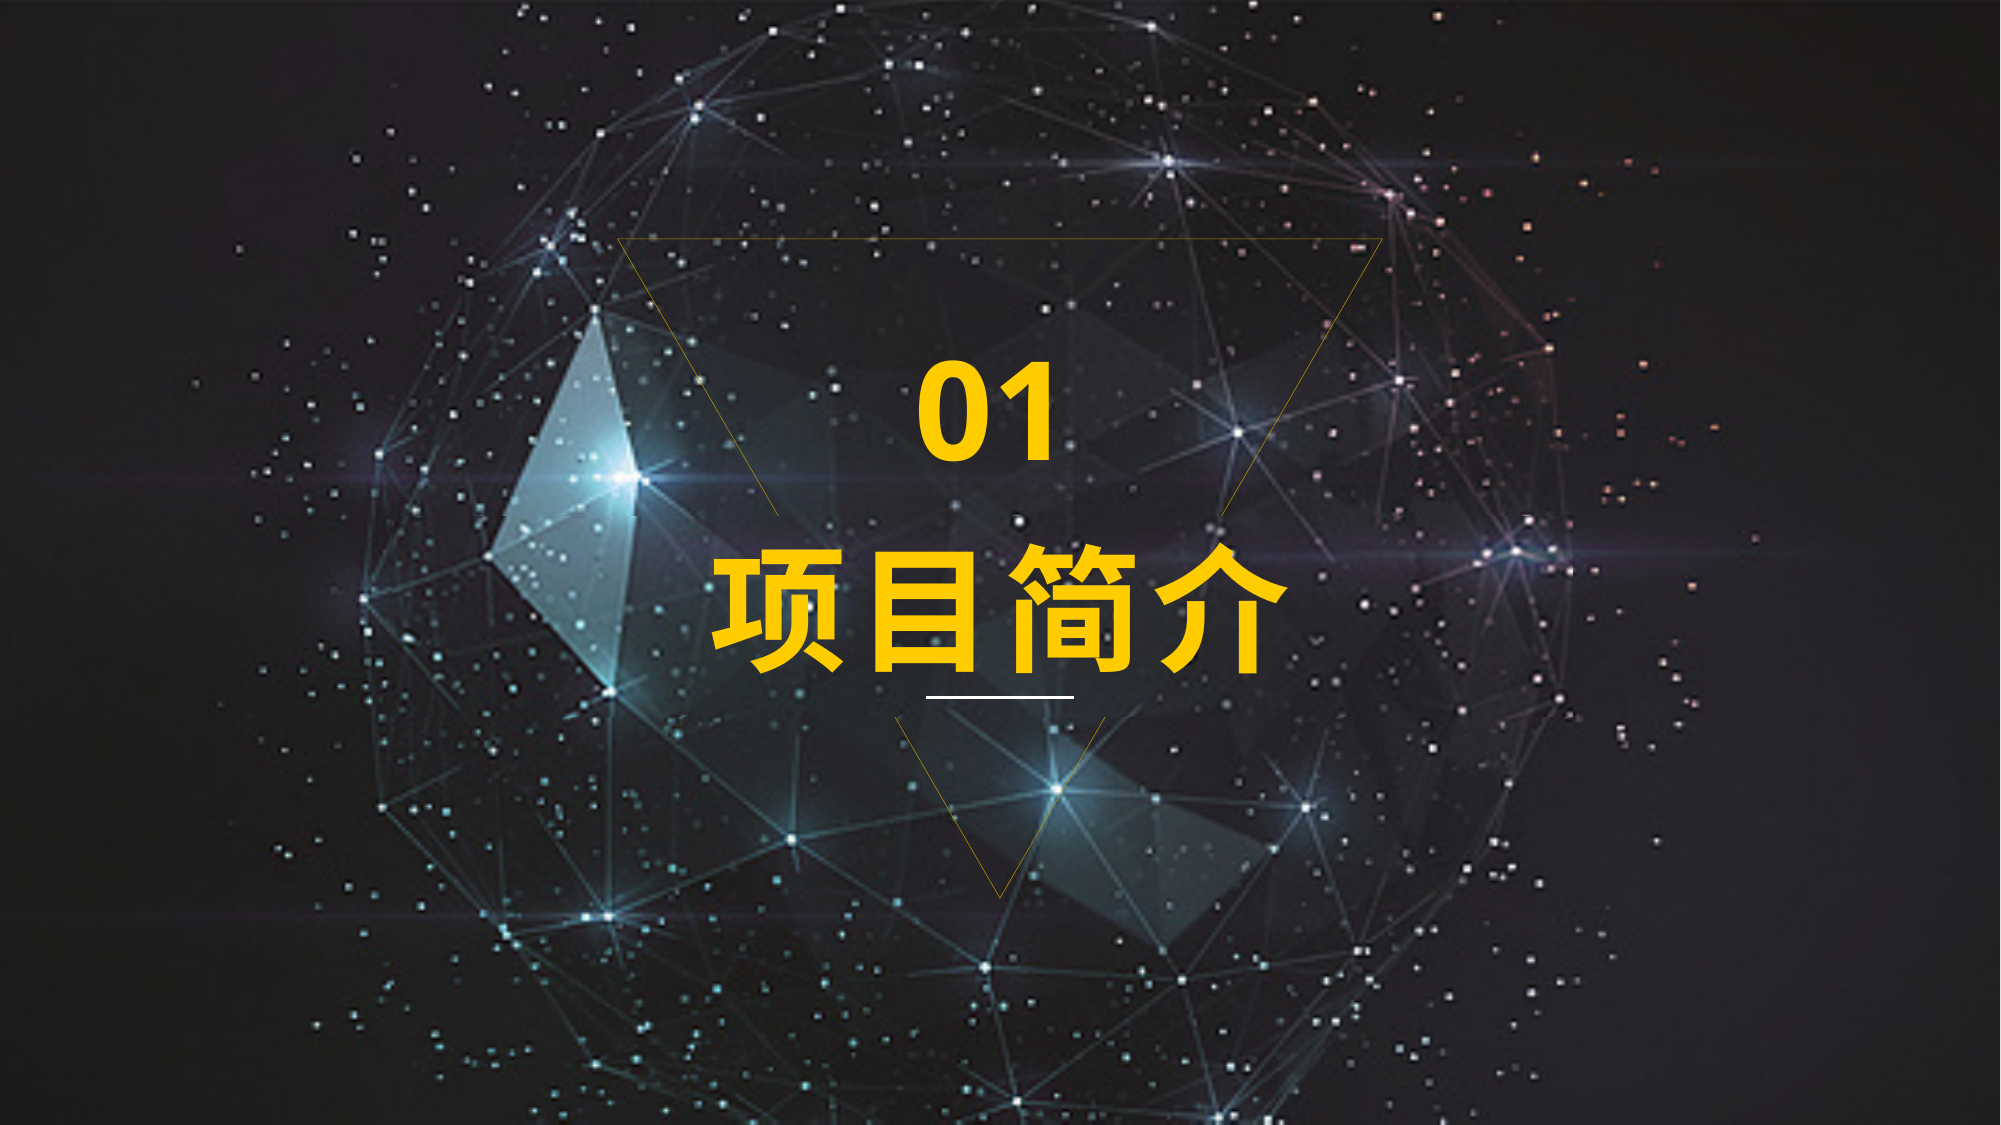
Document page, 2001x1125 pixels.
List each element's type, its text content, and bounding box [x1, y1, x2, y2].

text_box [893, 717, 1107, 901]
text_box 01 [899, 315, 1087, 496]
text_box [615, 237, 1385, 515]
text_box [391, 515, 1574, 717]
picture [0, 0, 2001, 1125]
text_box 项目简介 [694, 516, 1306, 696]
